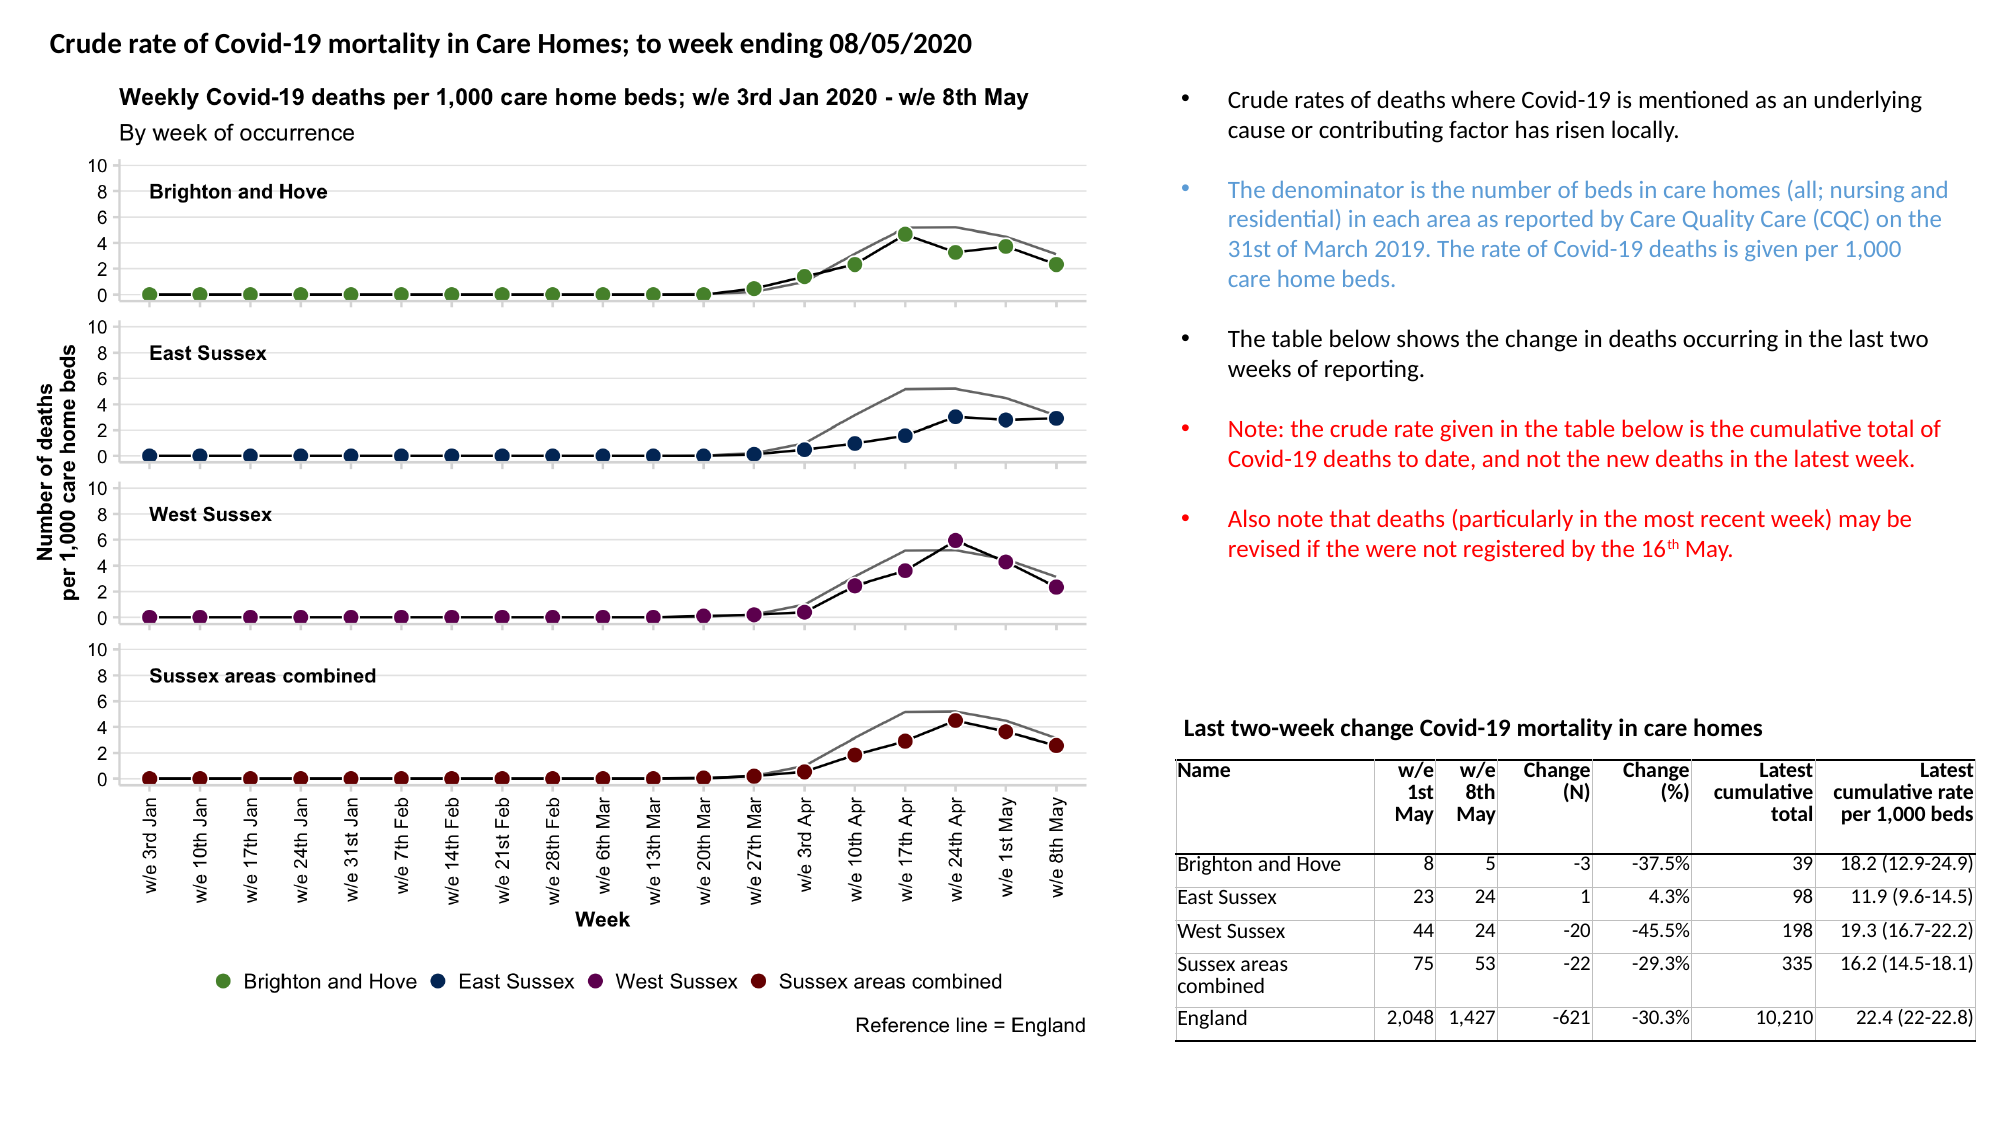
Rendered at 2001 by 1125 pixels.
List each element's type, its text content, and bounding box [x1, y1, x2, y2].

text_box Crude rates of deaths where Covid-19 is mentioned as an underlying cause or contributing factor has risen locally. The denominator is the number of beds in care homes (all; nursing and residential) in each area as reported by Care Quality Care (CQC) on the 31st of March 2019. The rate of Covid-19 deaths is given per 1,000 care home beds. The table below shows the change in deaths occurring in the last two weeks of reporting. Note: the crude rate given in the table below is the cumulative total of Covid-19 deaths to date, and not the new deaths in the latest week. Also note that deaths (particularly in the most recent week) may be revised if the were not registered by the 16th May. [1166, 75, 1967, 600]
table_cell 198 [1692, 921, 1815, 953]
table_cell -22 [1498, 954, 1592, 1007]
text_box Last two-week change Covid-19 mortality in care homes [1169, 704, 1779, 750]
table_cell 53 [1436, 954, 1497, 1007]
table_header Name [1177, 761, 1374, 853]
table_cell 24 [1436, 888, 1497, 920]
table_cell -29.3% [1593, 954, 1691, 1007]
table_cell 1,427 [1436, 1008, 1497, 1040]
table_cell Brighton and Hove [1177, 855, 1374, 887]
table_cell 98 [1692, 888, 1815, 920]
table_cell England [1177, 1008, 1374, 1040]
table_cell 75 [1375, 954, 1435, 1007]
table_cell 23 [1375, 888, 1435, 920]
table_header w/e 8th May [1436, 761, 1497, 853]
table_cell 8 [1375, 855, 1435, 887]
table_cell West Sussex [1177, 921, 1374, 953]
table_header Change (%) [1593, 761, 1691, 853]
table_cell 44 [1375, 921, 1435, 953]
table_header w/e 1st May [1375, 761, 1435, 853]
table_cell 18.2 (12.9-24.9) [1816, 855, 1975, 887]
table_cell 5 [1436, 855, 1497, 887]
table_cell 11.9 (9.6-14.5) [1816, 888, 1975, 920]
table_cell 22.4 (22-22.8) [1816, 1008, 1975, 1040]
table_cell -37.5% [1593, 855, 1691, 887]
table_cell 16.2 (14.5-18.1) [1816, 954, 1975, 1007]
table_cell 19.3 (16.7-22.2) [1816, 921, 1975, 953]
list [24, 75, 1099, 1050]
table_cell Sussex areas combined [1177, 954, 1374, 1007]
table_cell 2,048 [1375, 1008, 1435, 1040]
table_cell 10,210 [1692, 1008, 1815, 1040]
table_cell -3 [1498, 855, 1592, 887]
table_cell 39 [1692, 855, 1815, 887]
table_cell -20 [1498, 921, 1592, 953]
table_cell 4.3% [1593, 888, 1691, 920]
table_cell 1 [1498, 888, 1592, 920]
table_header Latest cumulative total [1692, 761, 1815, 853]
table_cell -30.3% [1593, 1008, 1691, 1040]
table_cell 335 [1692, 954, 1815, 1007]
text_box Crude rate of Covid-19 mortality in Care Homes; to week ending 08/05/2020 [34, 16, 988, 67]
table_cell -621 [1498, 1008, 1592, 1040]
table_cell 24 [1436, 921, 1497, 953]
table_cell -45.5% [1593, 921, 1691, 953]
table_cell East Sussex [1177, 888, 1374, 920]
table_header Latest cumulative rate per 1,000 beds [1816, 761, 1975, 853]
table_header Change (N) [1498, 761, 1592, 853]
